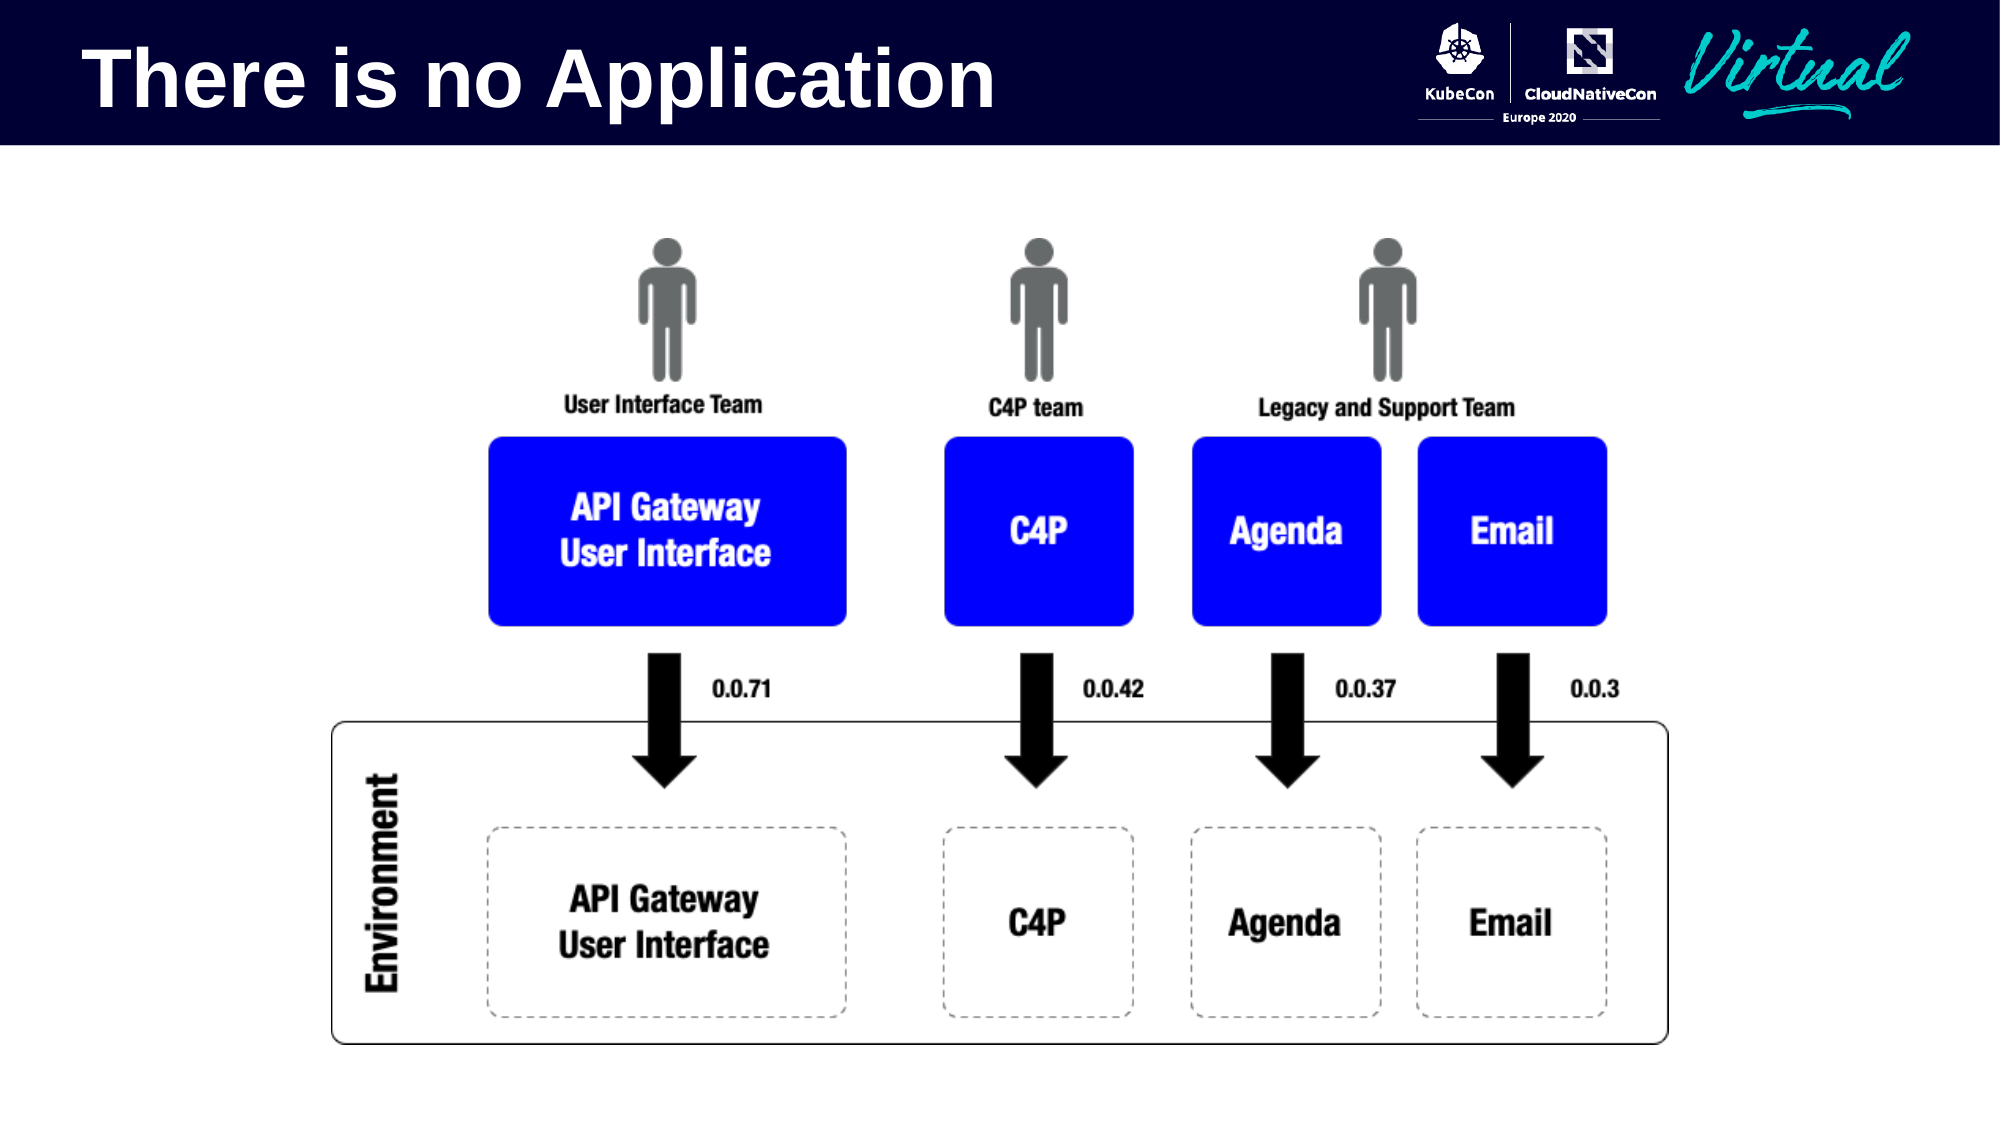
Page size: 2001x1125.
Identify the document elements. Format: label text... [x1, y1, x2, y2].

text_box There is no Application [73, 0, 1784, 189]
picture [0, 0, 2000, 1125]
